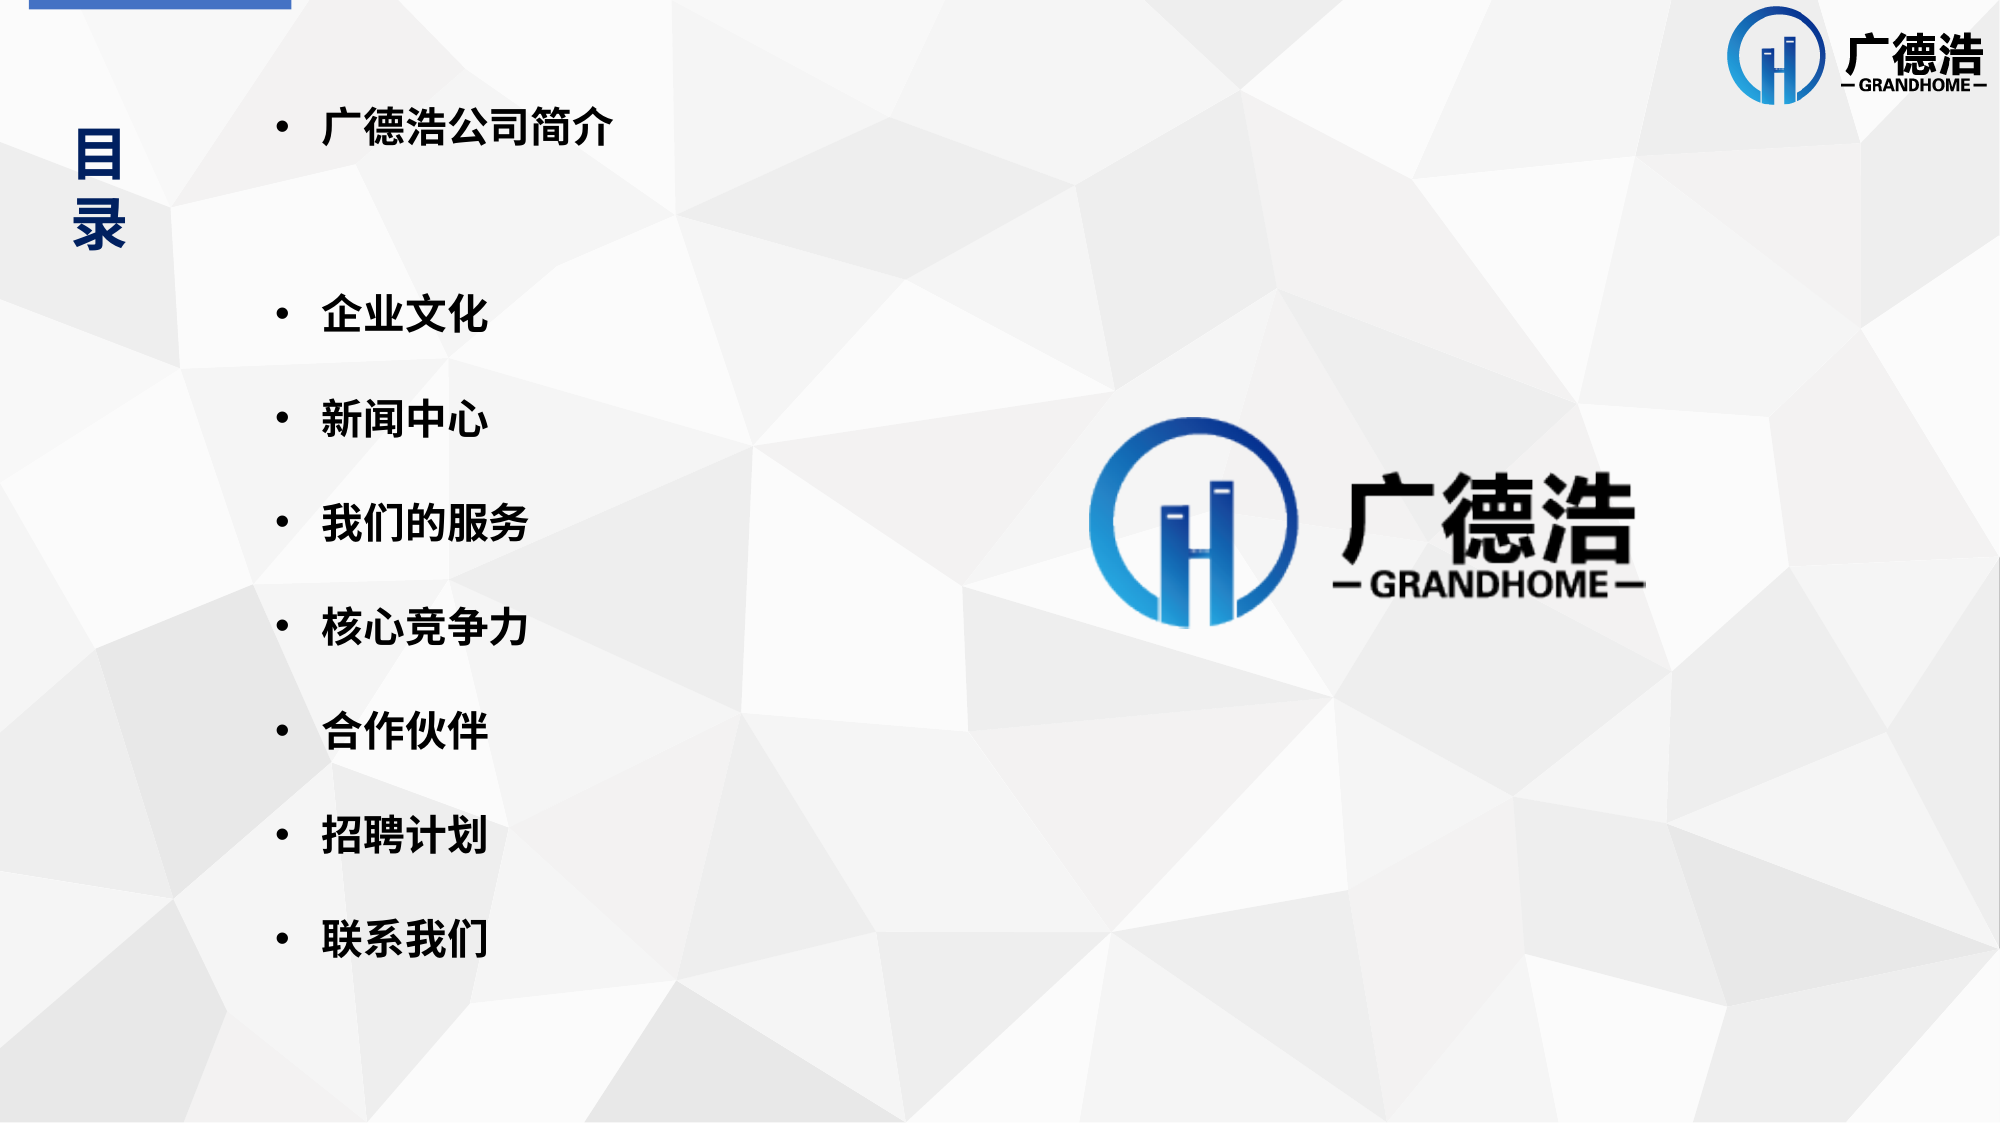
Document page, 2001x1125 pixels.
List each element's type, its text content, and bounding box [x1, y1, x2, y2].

text_box 目录 [48, 17, 152, 357]
picture [1089, 417, 1646, 629]
text_box 广德浩公司简介 企业文化 新闻中心 我们的服务 核心竞争力 合作伙伴 招聘计划 联系我们 [260, 60, 847, 987]
picture [1727, 6, 1987, 105]
